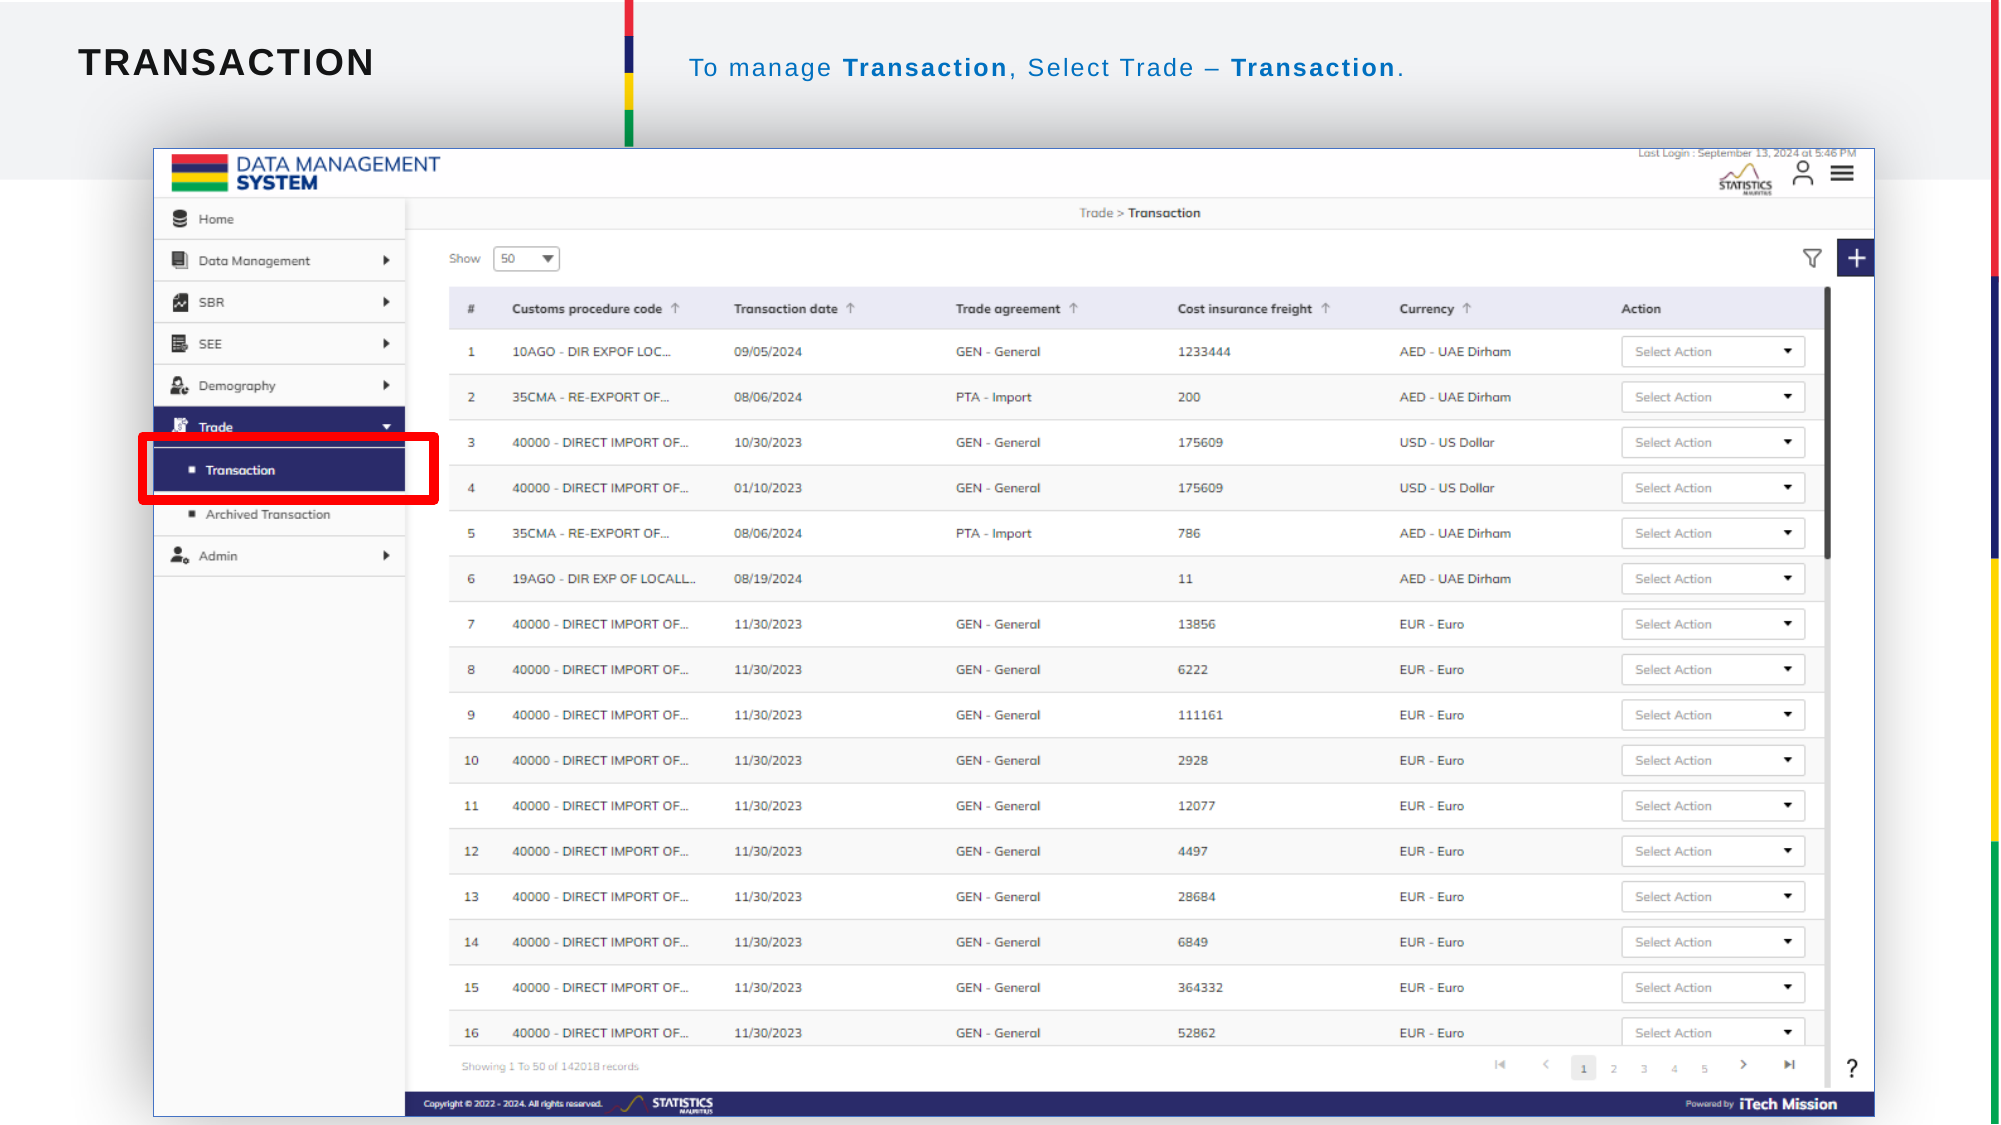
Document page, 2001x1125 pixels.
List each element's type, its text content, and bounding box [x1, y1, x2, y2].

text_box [624, 0, 634, 147]
picture [153, 148, 1875, 1117]
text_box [1991, 0, 1999, 1124]
text_box [0, 1, 624, 181]
text_box [142, 436, 153, 500]
text_box TRANSACTION [63, 38, 624, 91]
text_box [634, 1, 1991, 181]
text_box To manage Transaction, Select Trade – Transaction. [673, 43, 1883, 90]
